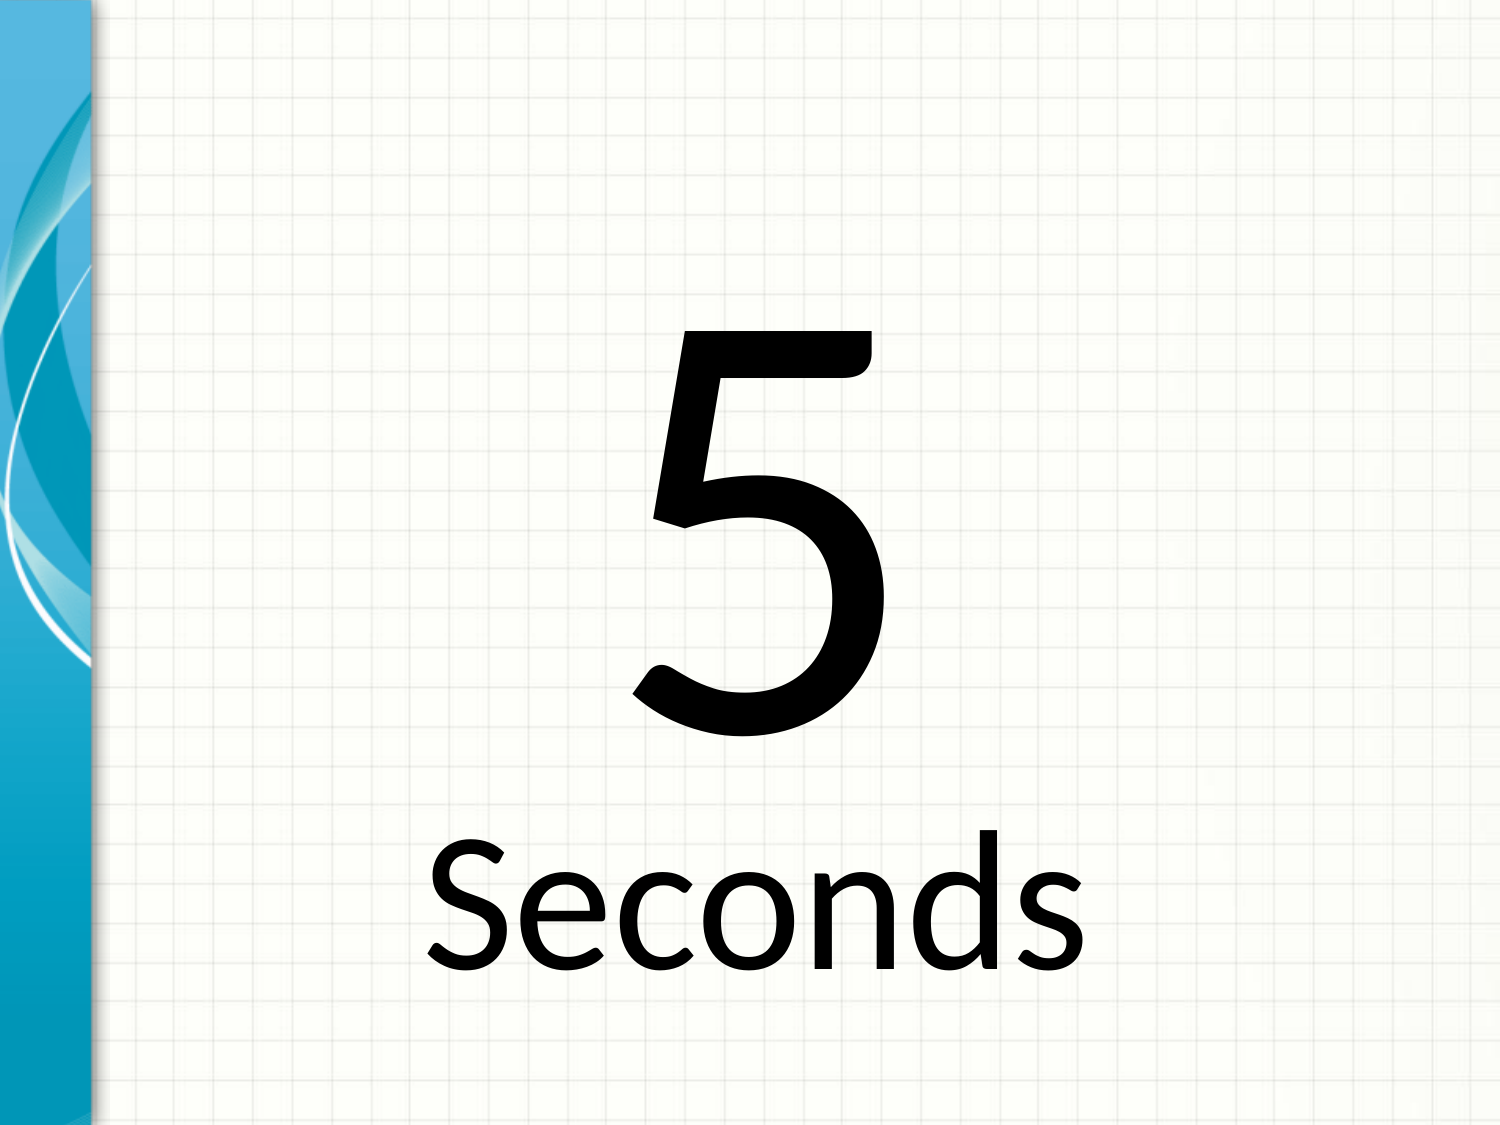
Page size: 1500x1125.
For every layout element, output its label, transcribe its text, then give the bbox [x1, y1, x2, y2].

text_box Seconds [374, 762, 1138, 1018]
picture [0, 0, 1500, 1125]
text_box 5 [349, 99, 1175, 865]
